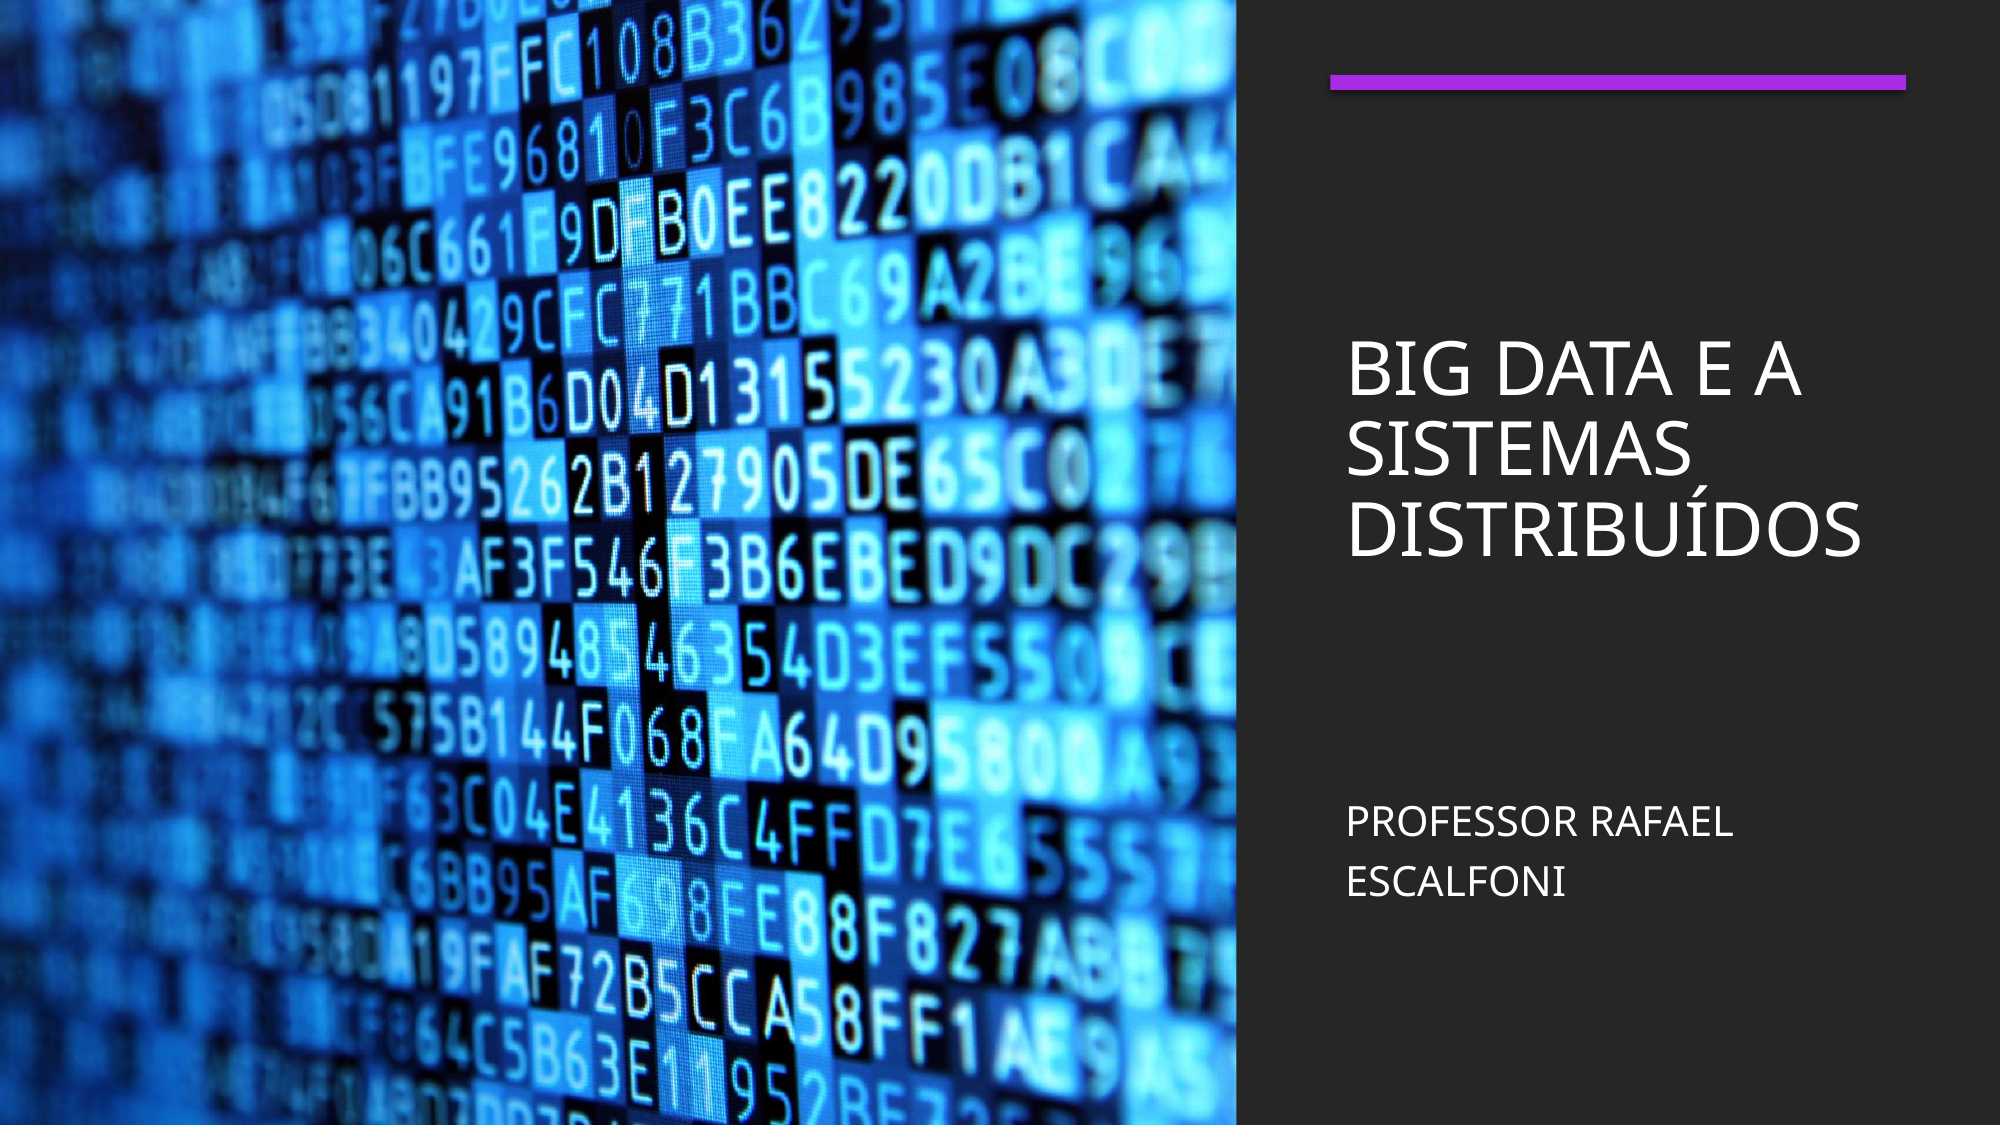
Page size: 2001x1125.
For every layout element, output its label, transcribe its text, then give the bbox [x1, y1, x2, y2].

picture [0, 0, 1237, 1125]
text_box [1239, 0, 2000, 1125]
subtitle Professor Rafael Escalfoni [1330, 777, 1907, 966]
text_box [1329, 74, 1907, 91]
title Big Data e a Sistemas distribuídos [1330, 141, 1907, 762]
